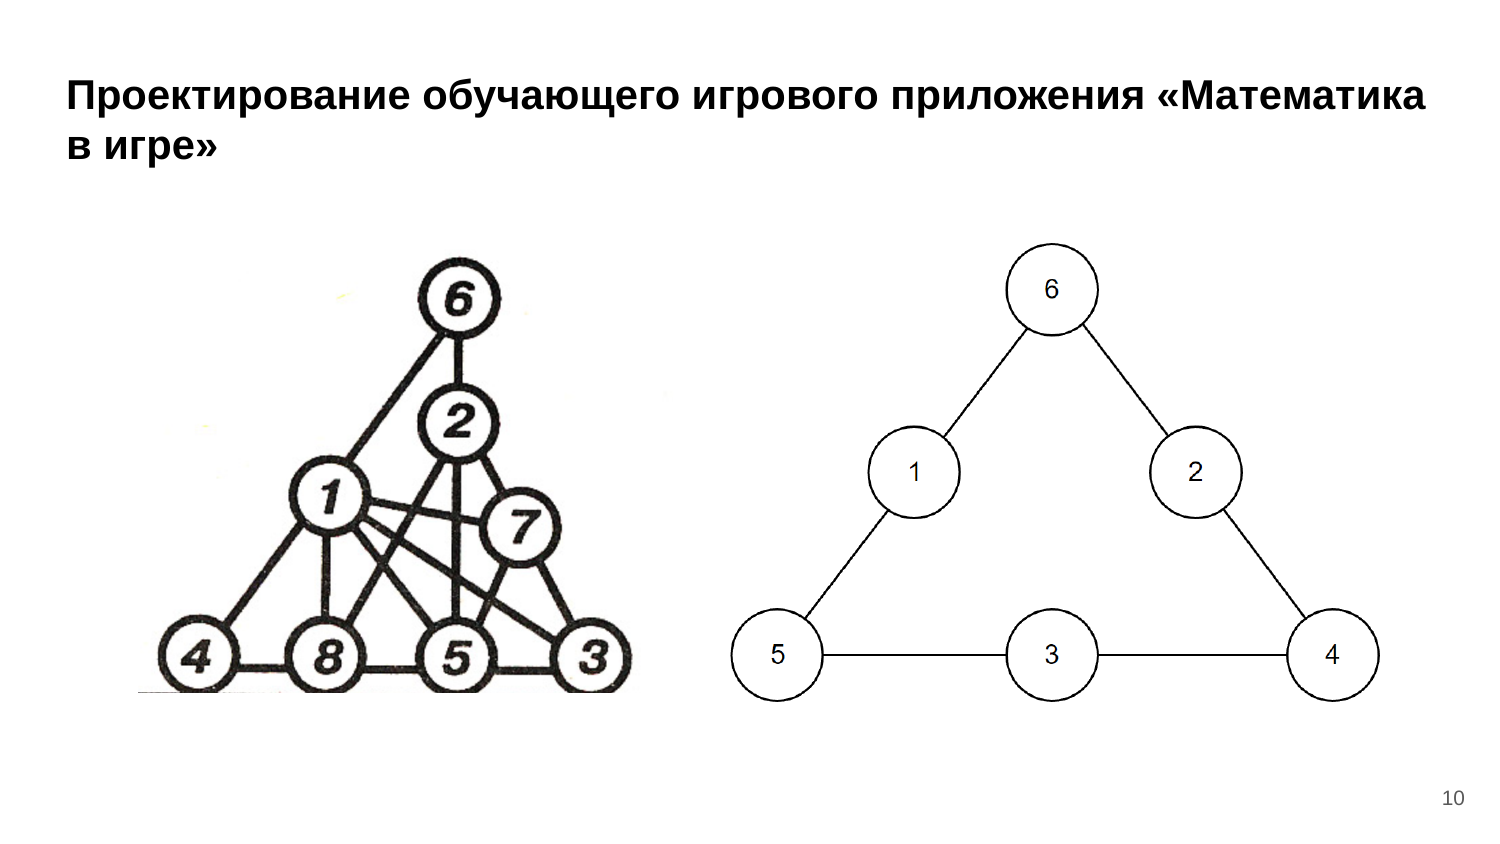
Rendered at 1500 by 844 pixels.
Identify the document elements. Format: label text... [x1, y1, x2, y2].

title Проектирование обучающего игрового приложения «Математика в игре» [51, 52, 1449, 147]
picture [722, 209, 1391, 729]
picture [137, 245, 701, 693]
slide_number 10 [1389, 764, 1480, 830]
